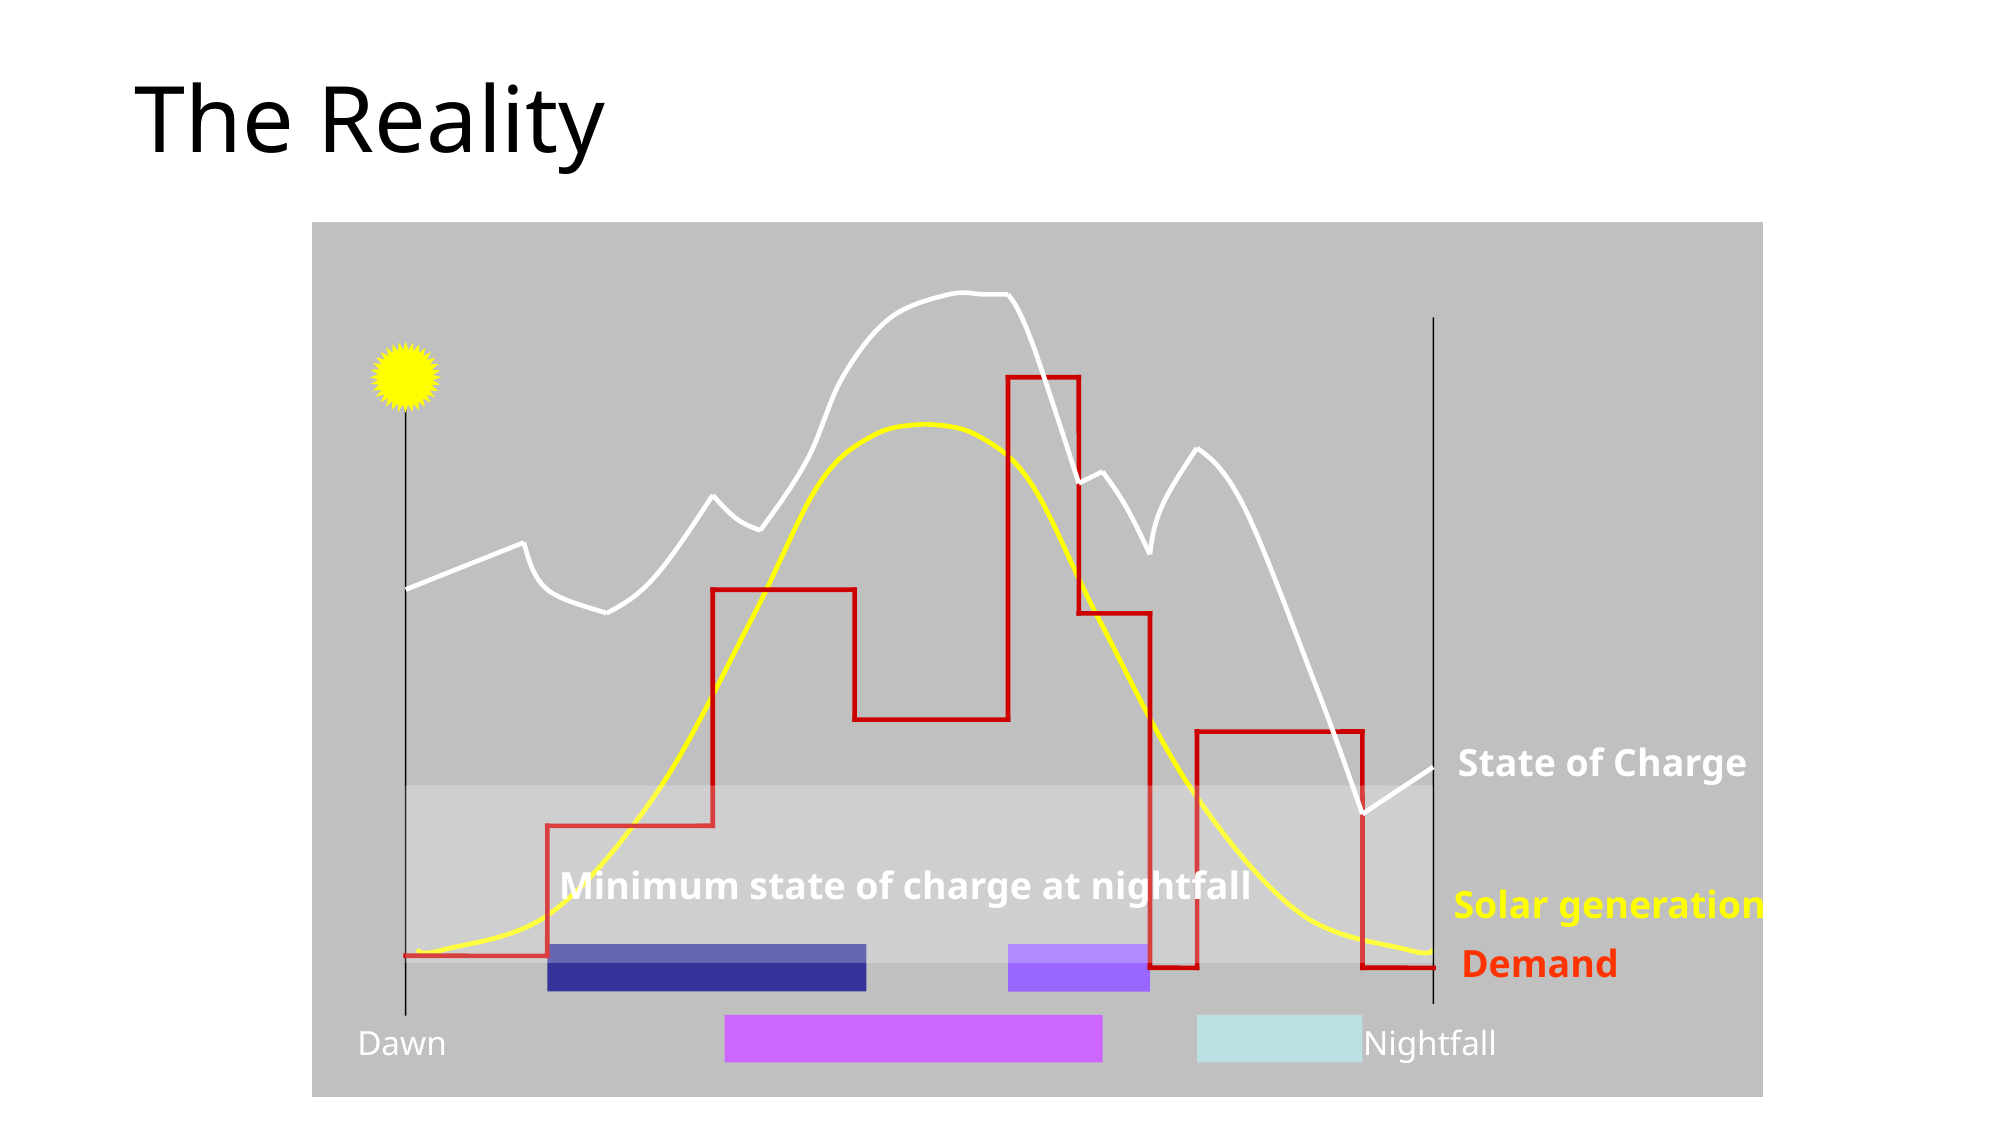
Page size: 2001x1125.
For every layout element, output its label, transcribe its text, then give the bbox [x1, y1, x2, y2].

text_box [405, 814, 1434, 968]
title The Reality [119, 14, 1845, 232]
text_box [370, 342, 405, 412]
text_box Nightfall [1348, 1014, 1513, 1071]
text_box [547, 968, 1363, 1063]
text_box [311, 220, 1764, 1098]
text_box Demand [1446, 932, 1634, 993]
text_box Dawn [342, 1014, 462, 1071]
text_box State of Charge [1442, 731, 1763, 792]
text_box Solar generation [1438, 873, 1782, 934]
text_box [405, 290, 1434, 814]
